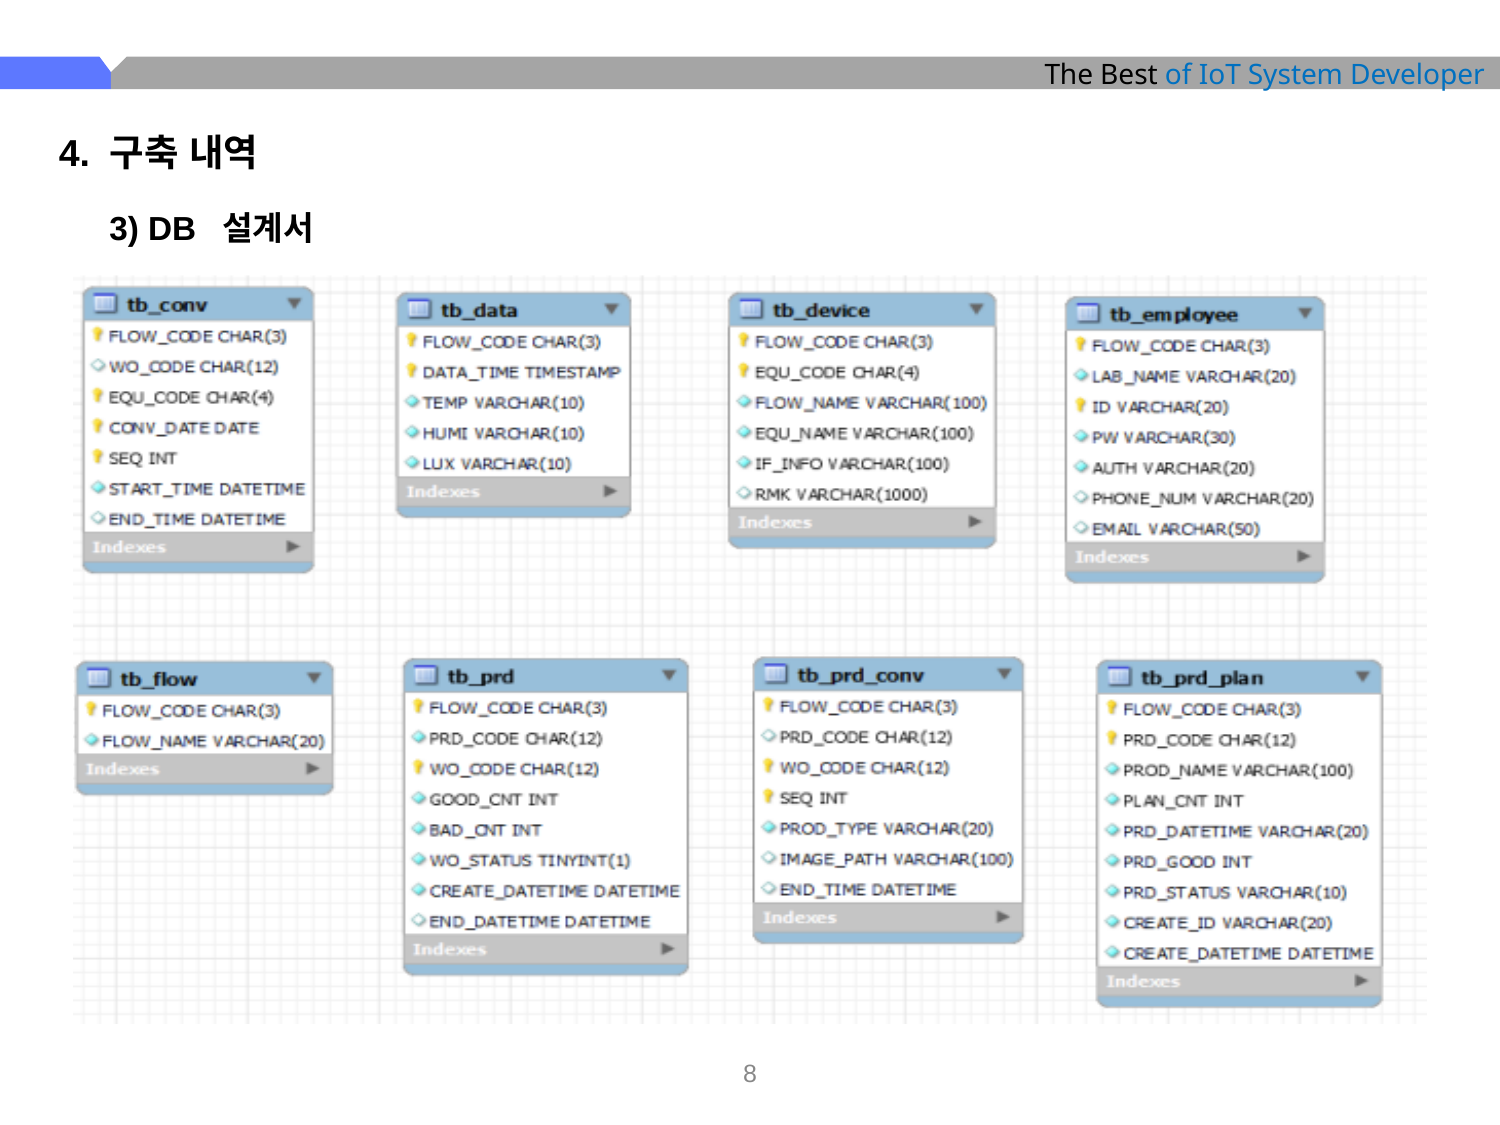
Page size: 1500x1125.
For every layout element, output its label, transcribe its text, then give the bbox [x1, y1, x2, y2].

picture [72, 273, 1427, 1025]
text_box 3) DB 설계서 [94, 199, 340, 255]
text_box 4. 구축 내역 [43, 121, 279, 182]
slide_number ‹#› [581, 1042, 919, 1103]
